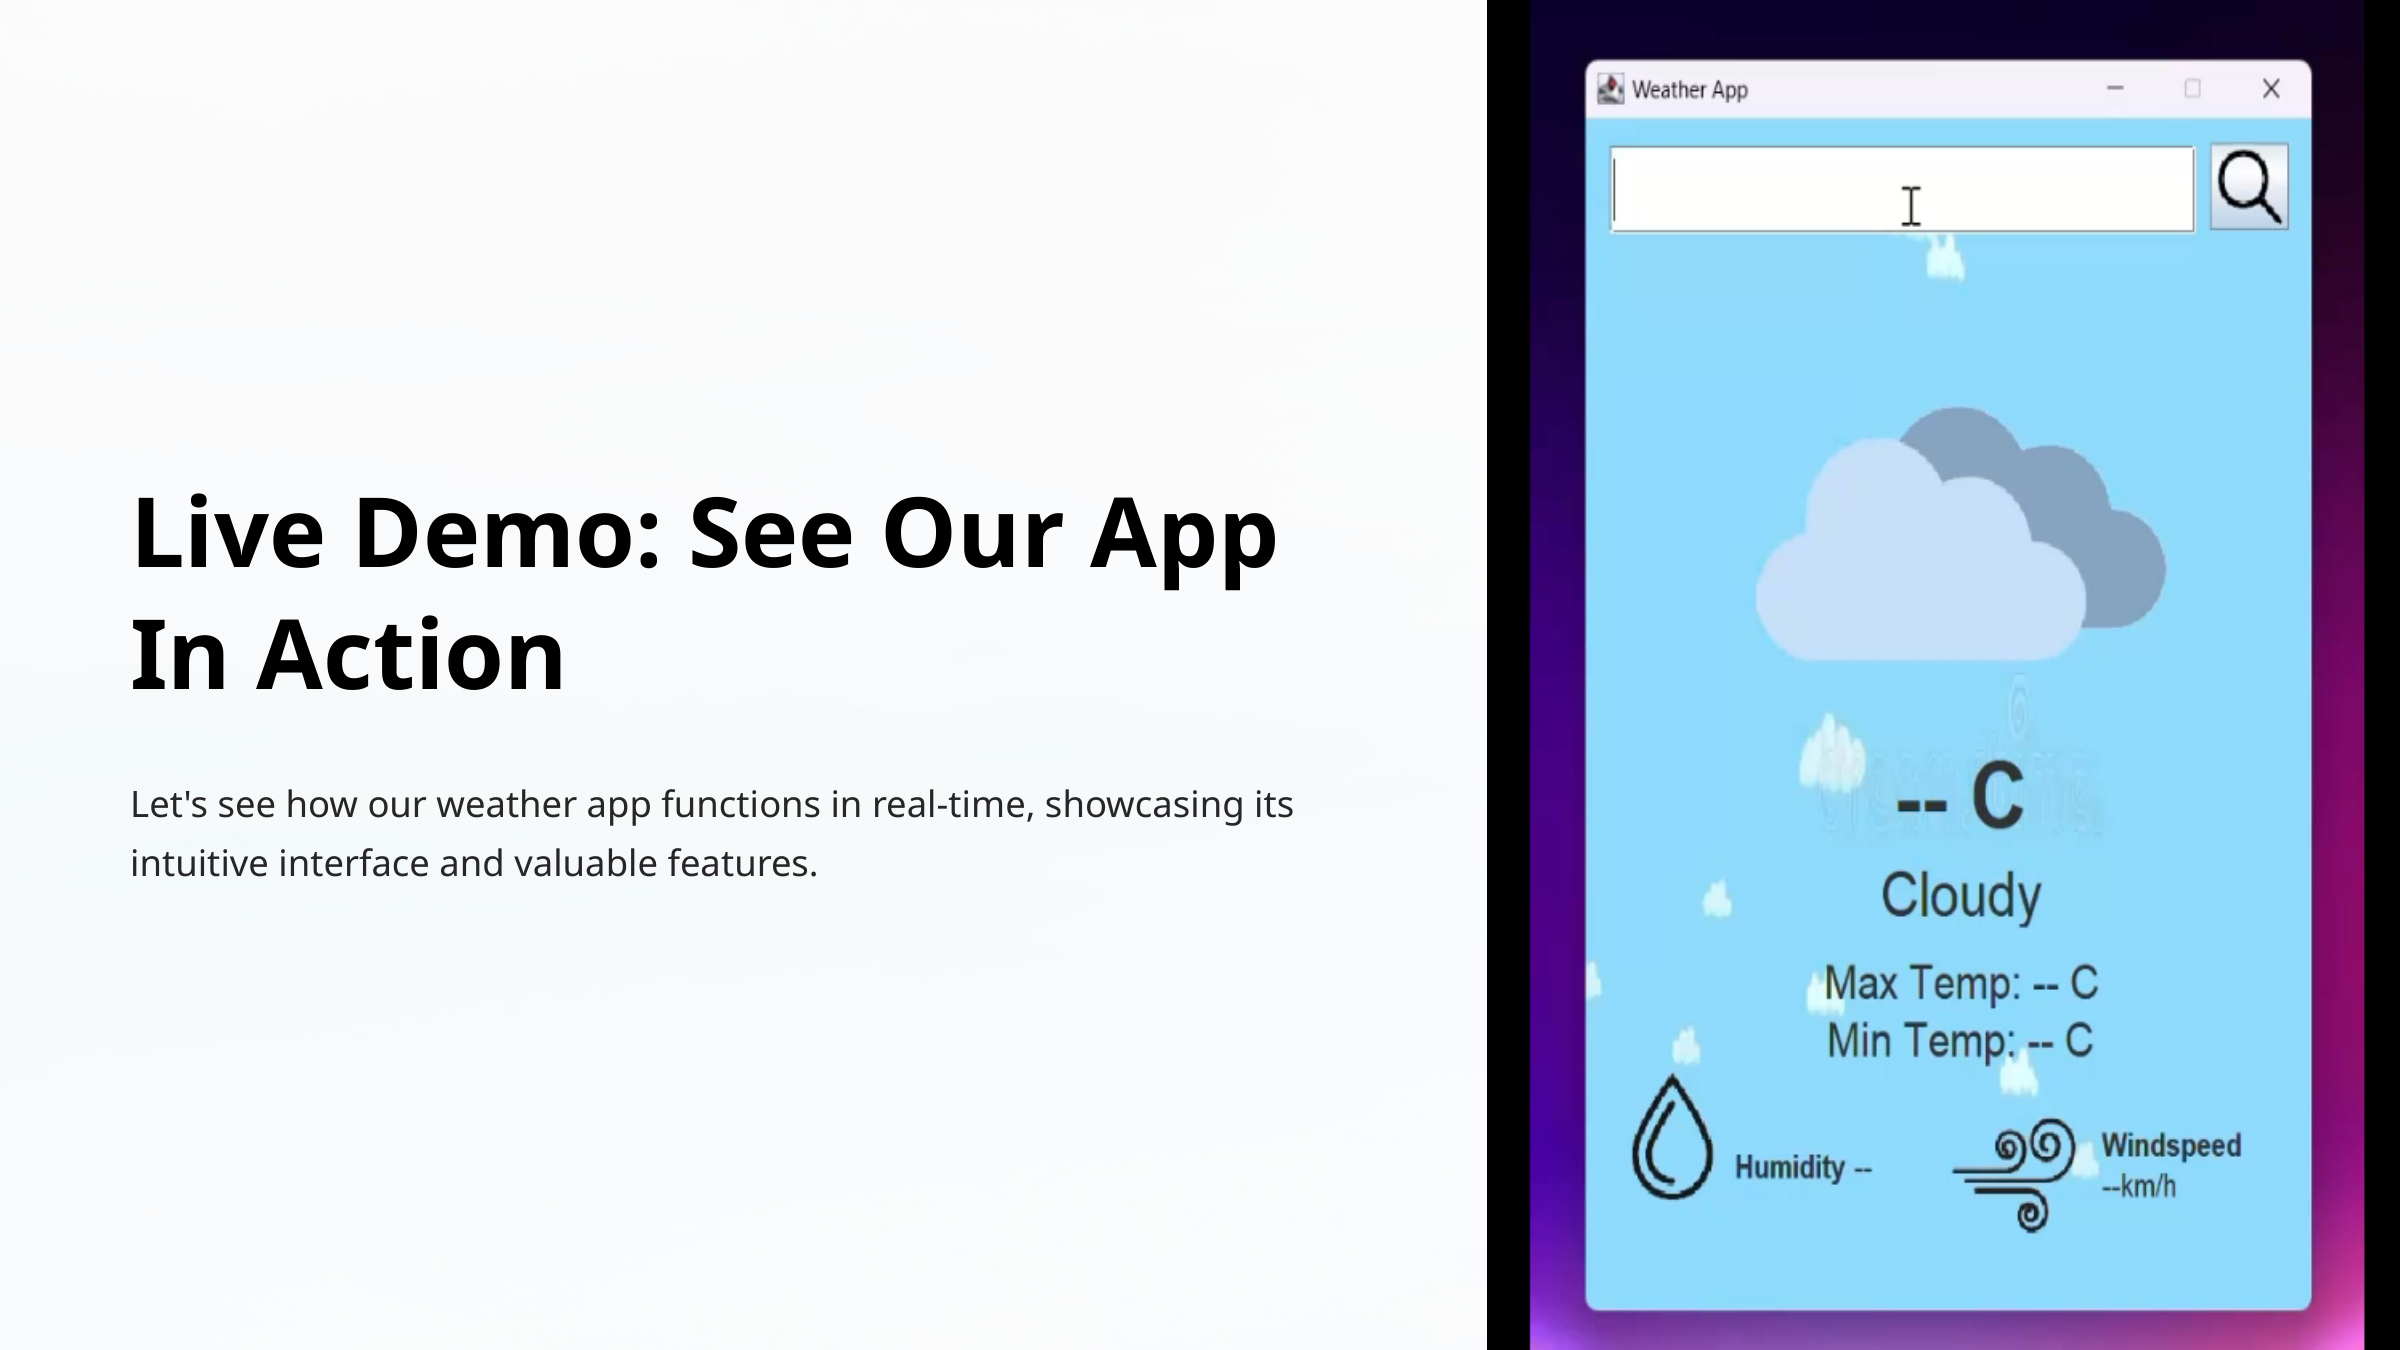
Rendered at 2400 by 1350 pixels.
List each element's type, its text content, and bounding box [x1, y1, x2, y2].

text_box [1486, 0, 2400, 1350]
text_box Let's see how our weather app functions in real-time, showcasing its intuitive interface and valuable features. [130, 765, 1370, 885]
text_box Live Demo: See Our App In Action [130, 465, 1370, 710]
